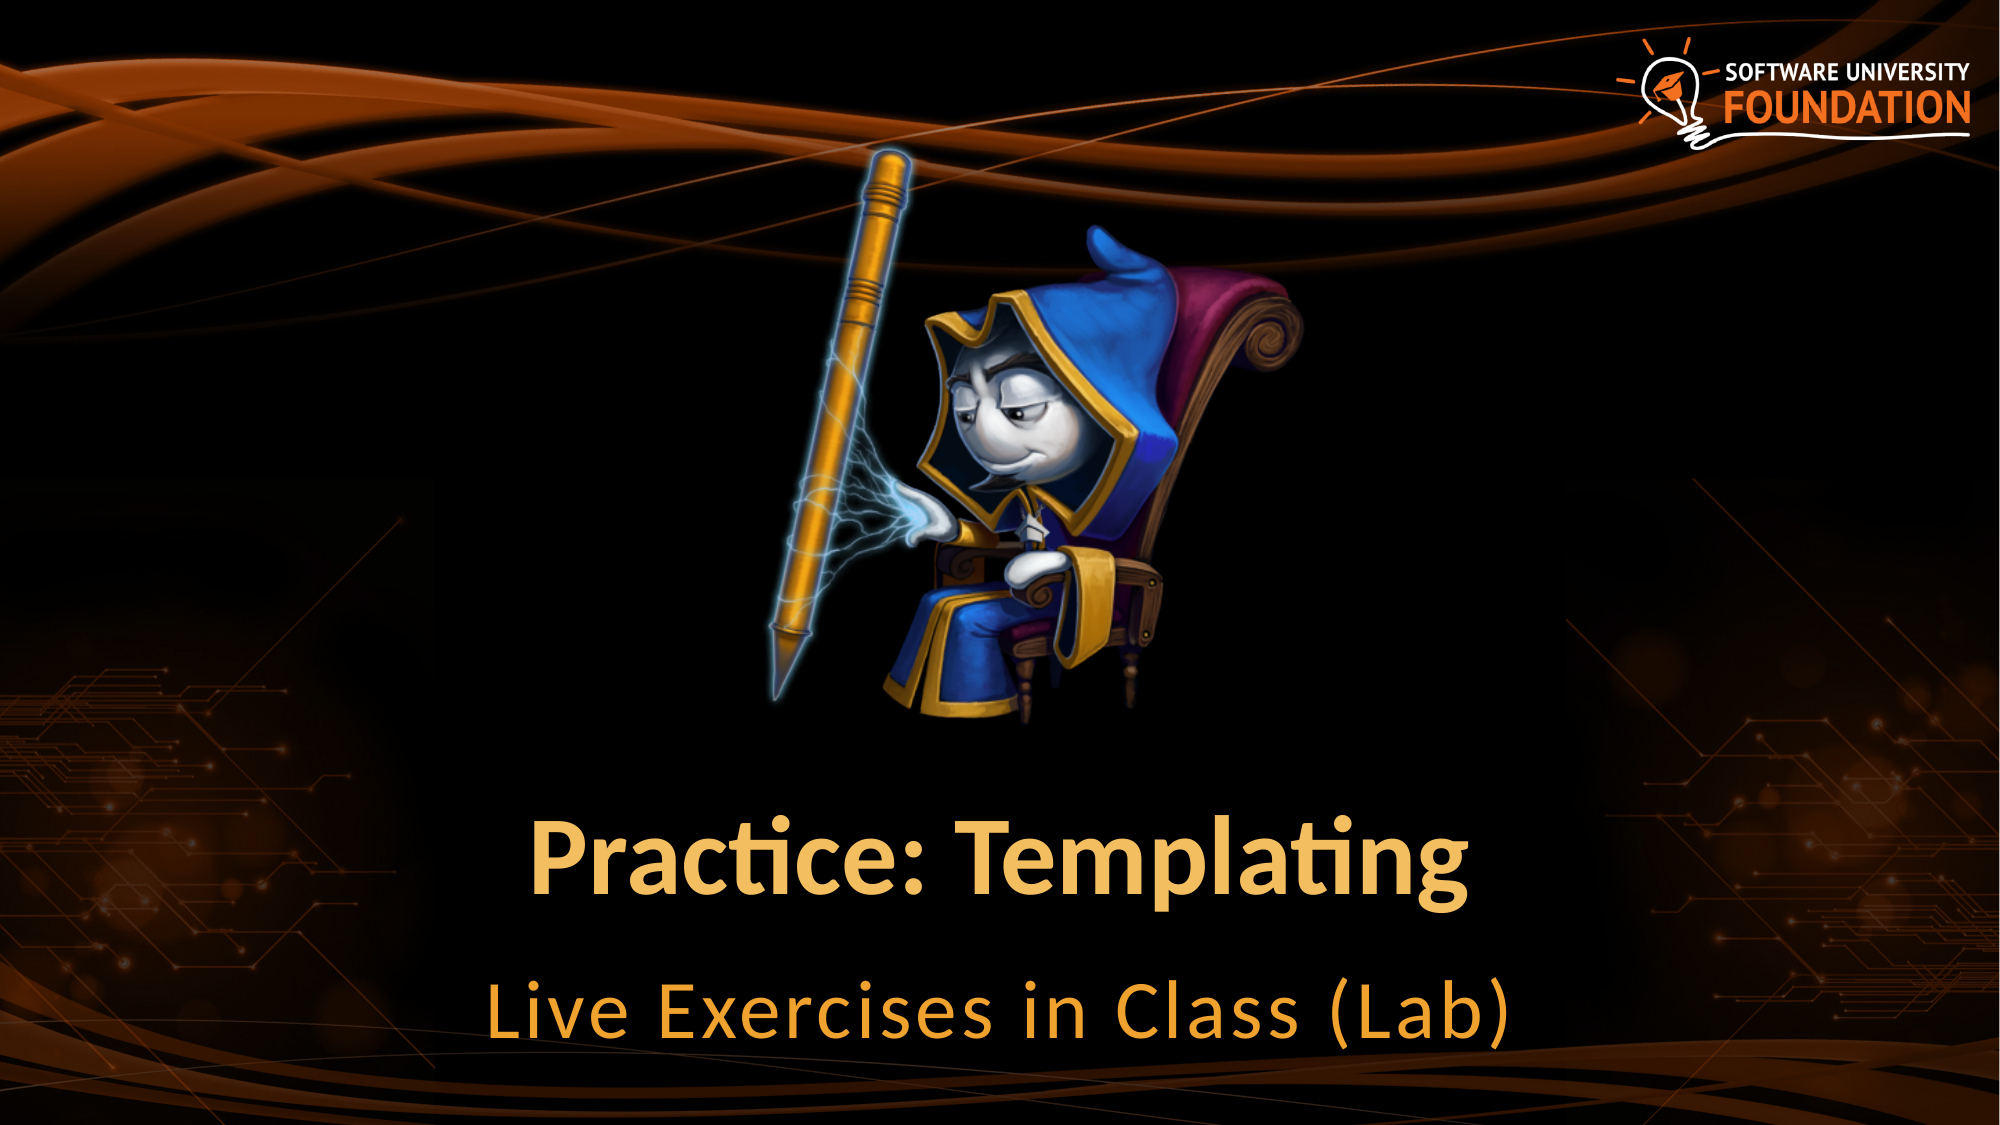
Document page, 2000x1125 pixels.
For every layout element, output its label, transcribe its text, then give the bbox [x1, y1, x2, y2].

title Practice: Templating [149, 790, 1850, 926]
picture [0, 0, 2000, 1125]
list Live Exercises in Class (Lab) [149, 944, 1850, 1063]
